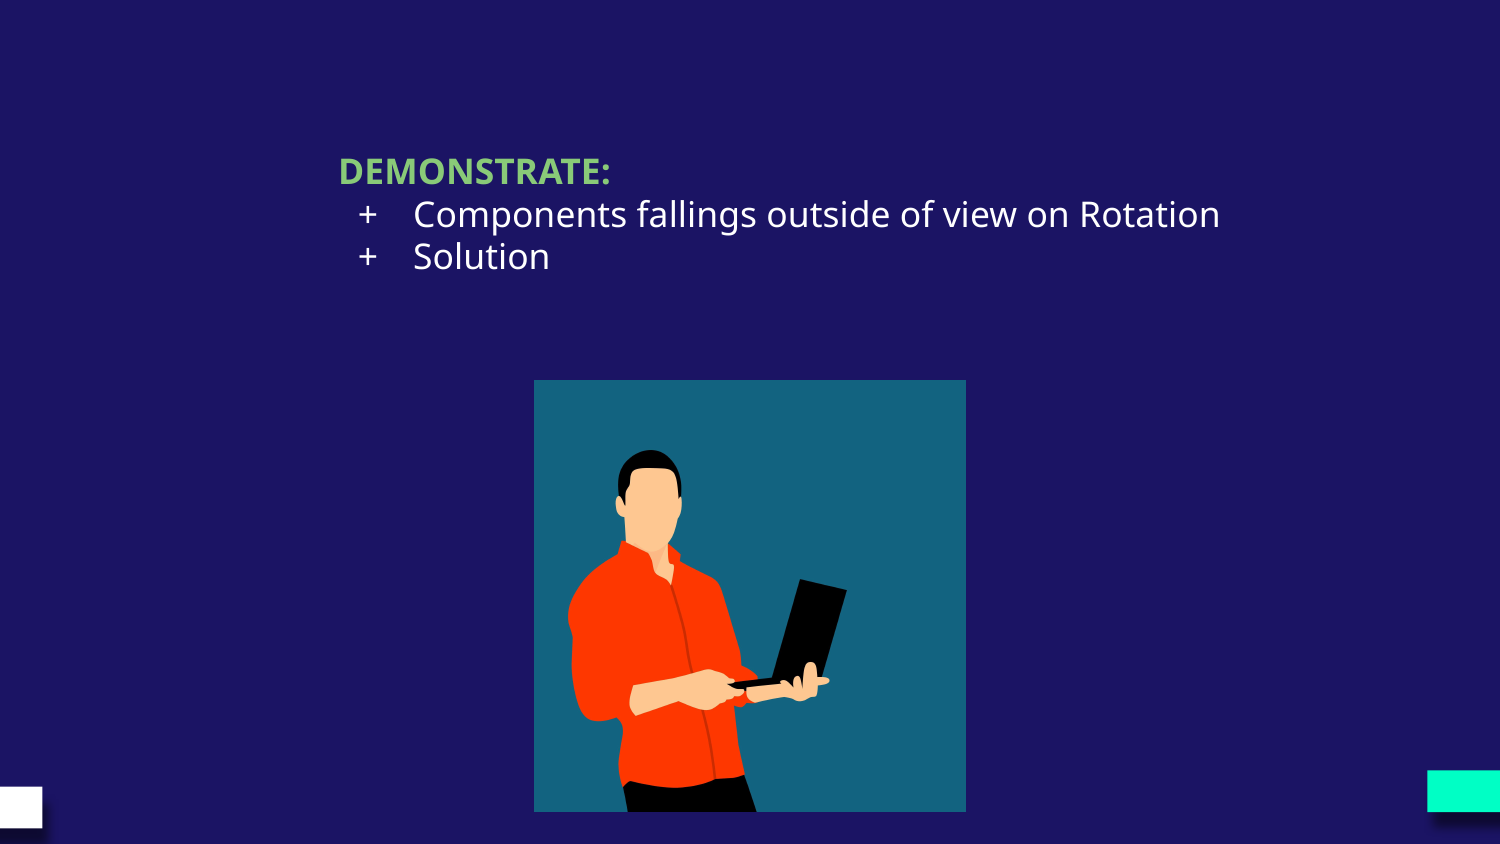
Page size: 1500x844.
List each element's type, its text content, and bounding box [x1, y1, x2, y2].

text_box [1427, 770, 1500, 813]
picture [533, 380, 967, 813]
text_box DEMONSTRATE: Components fallings outside of view on Rotation Solution [323, 134, 1286, 292]
text_box [0, 786, 43, 829]
